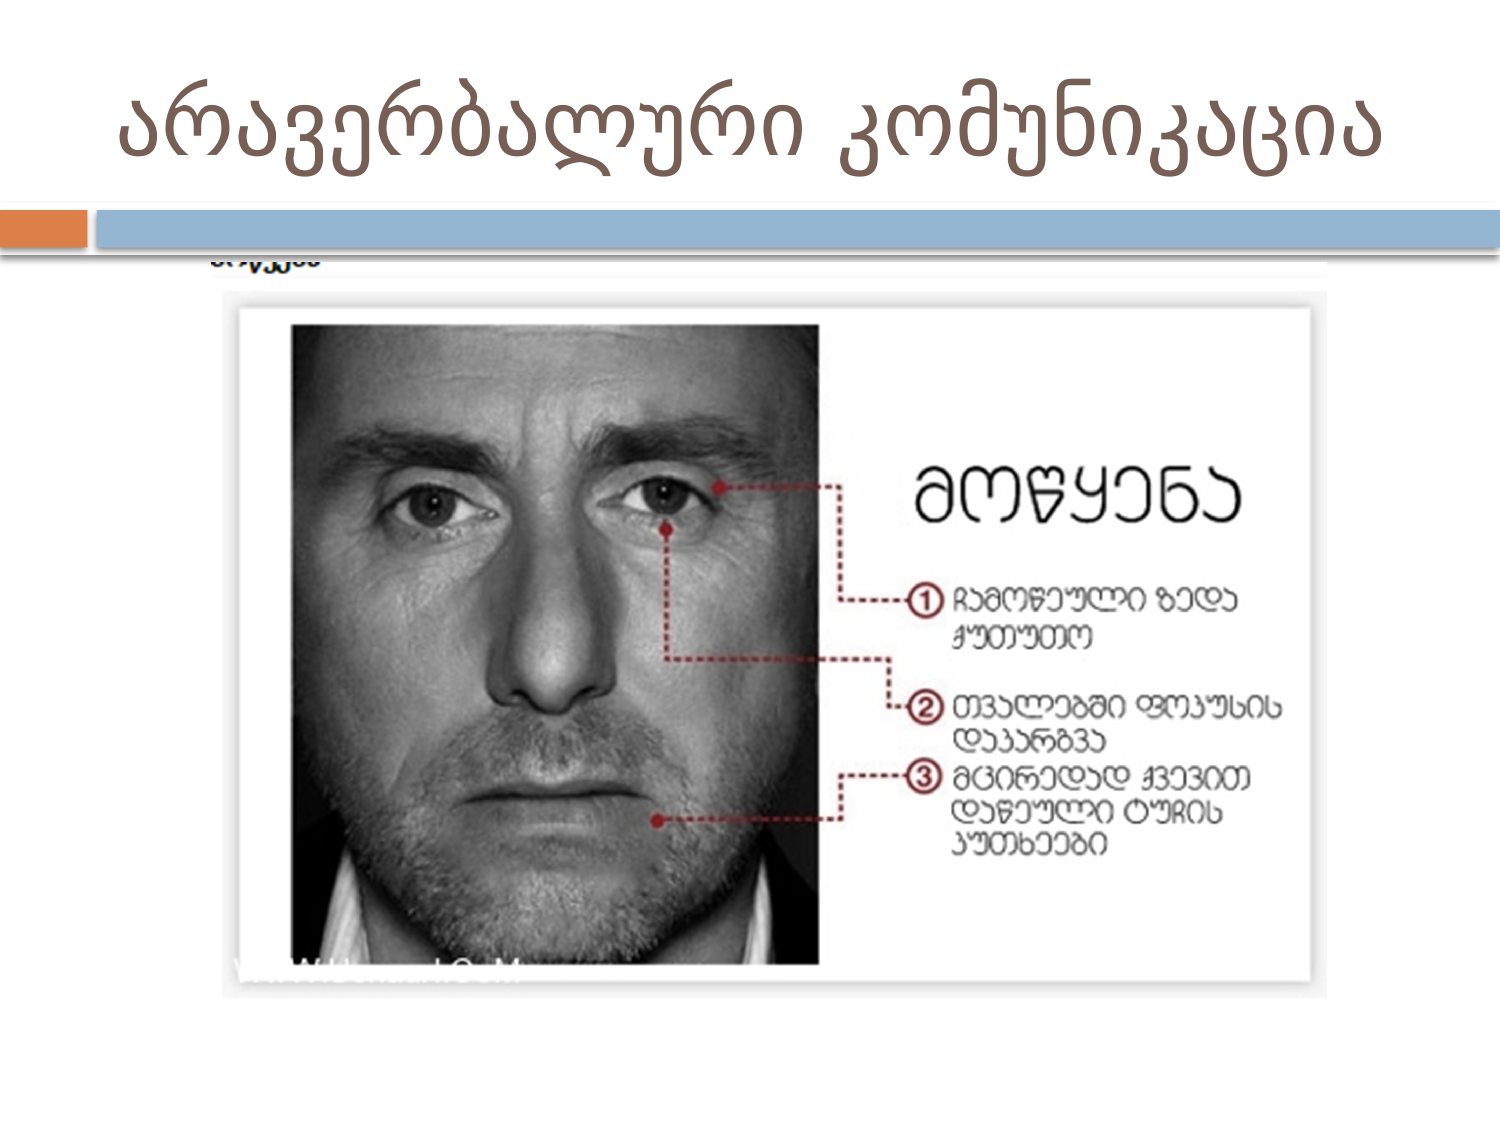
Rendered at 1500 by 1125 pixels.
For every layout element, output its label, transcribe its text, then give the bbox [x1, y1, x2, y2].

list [211, 262, 1328, 1001]
title არავერბალური კომუნიკაცია [100, 37, 1438, 200]
